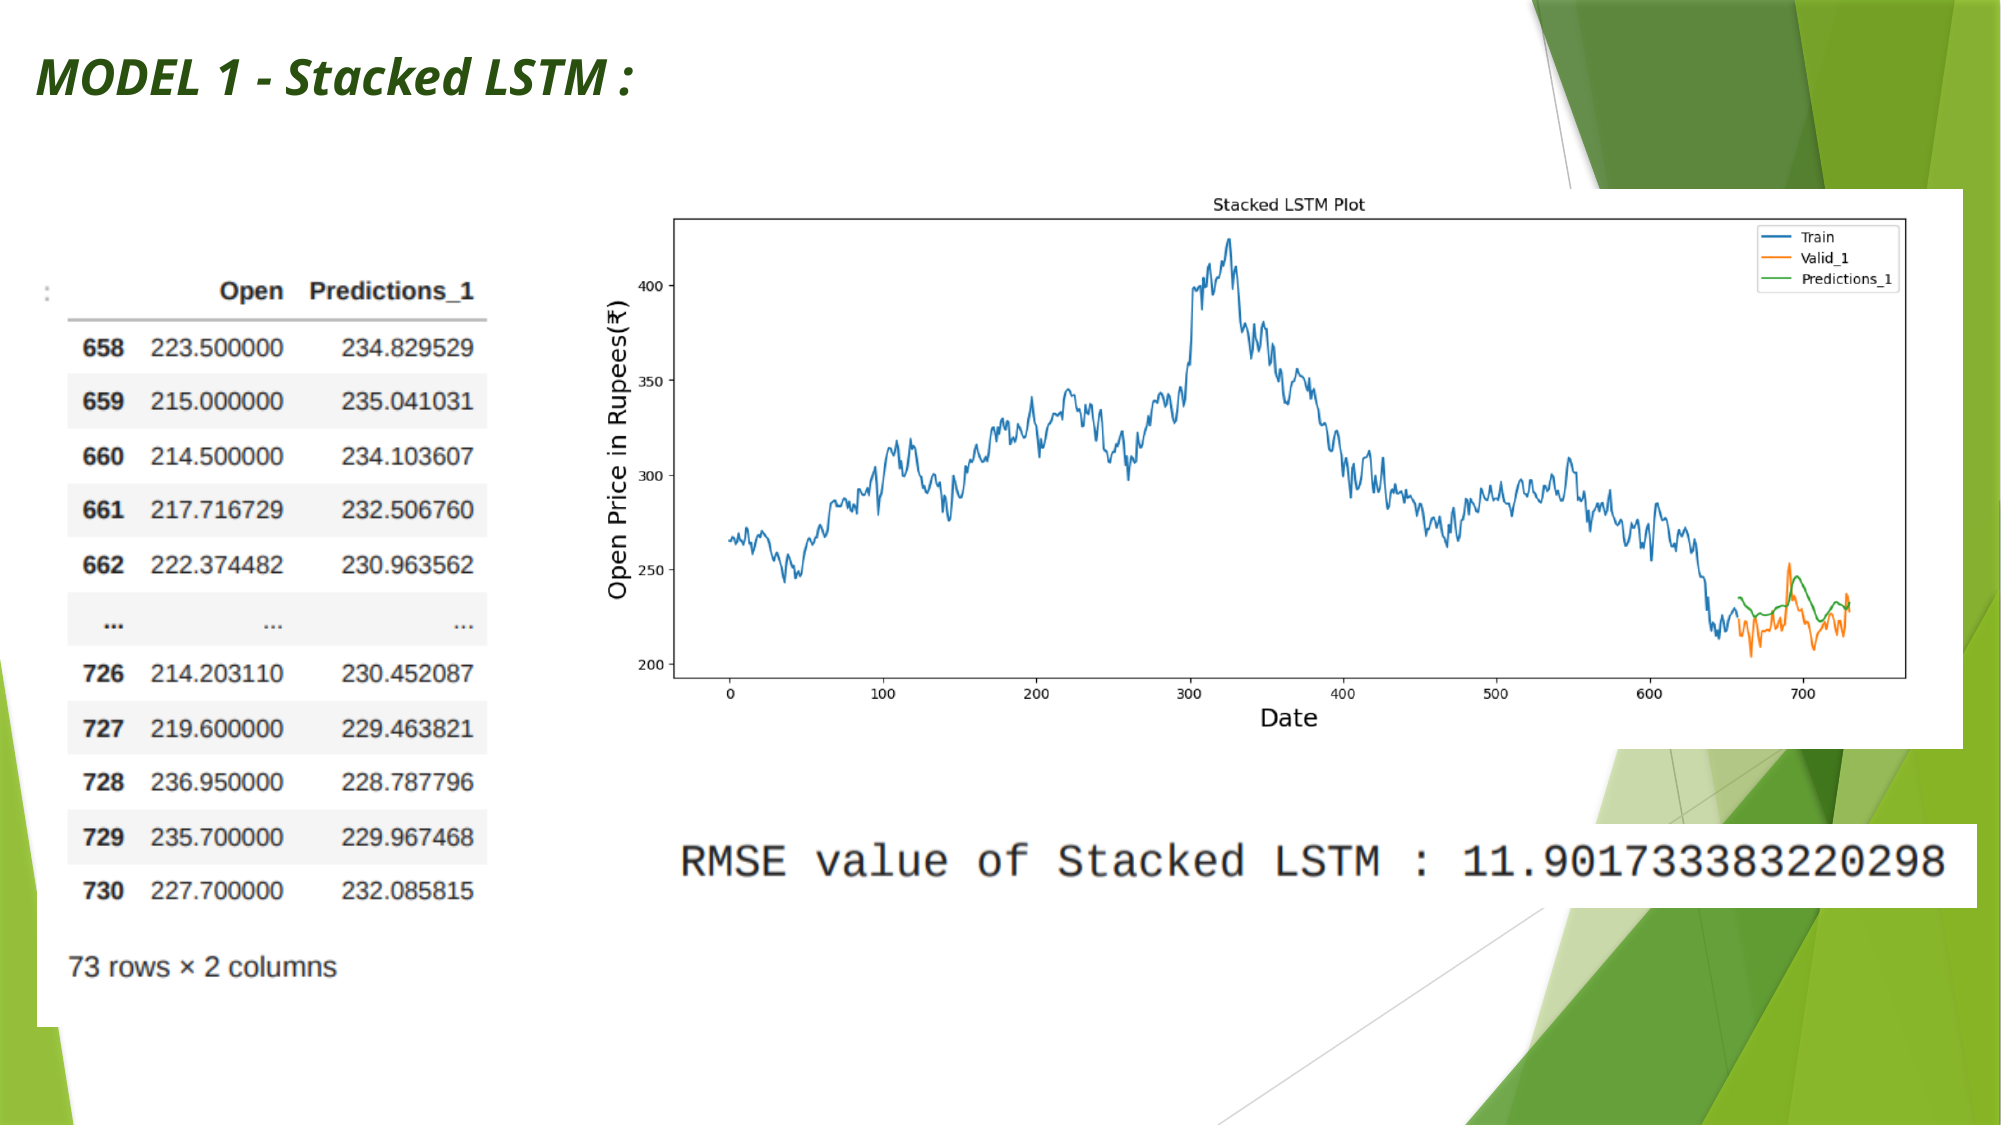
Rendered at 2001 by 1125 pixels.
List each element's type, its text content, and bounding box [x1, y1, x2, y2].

picture [37, 188, 1963, 1028]
text_box MODEL 1 - Stacked LSTM : [20, 37, 1023, 113]
picture [656, 824, 1977, 908]
